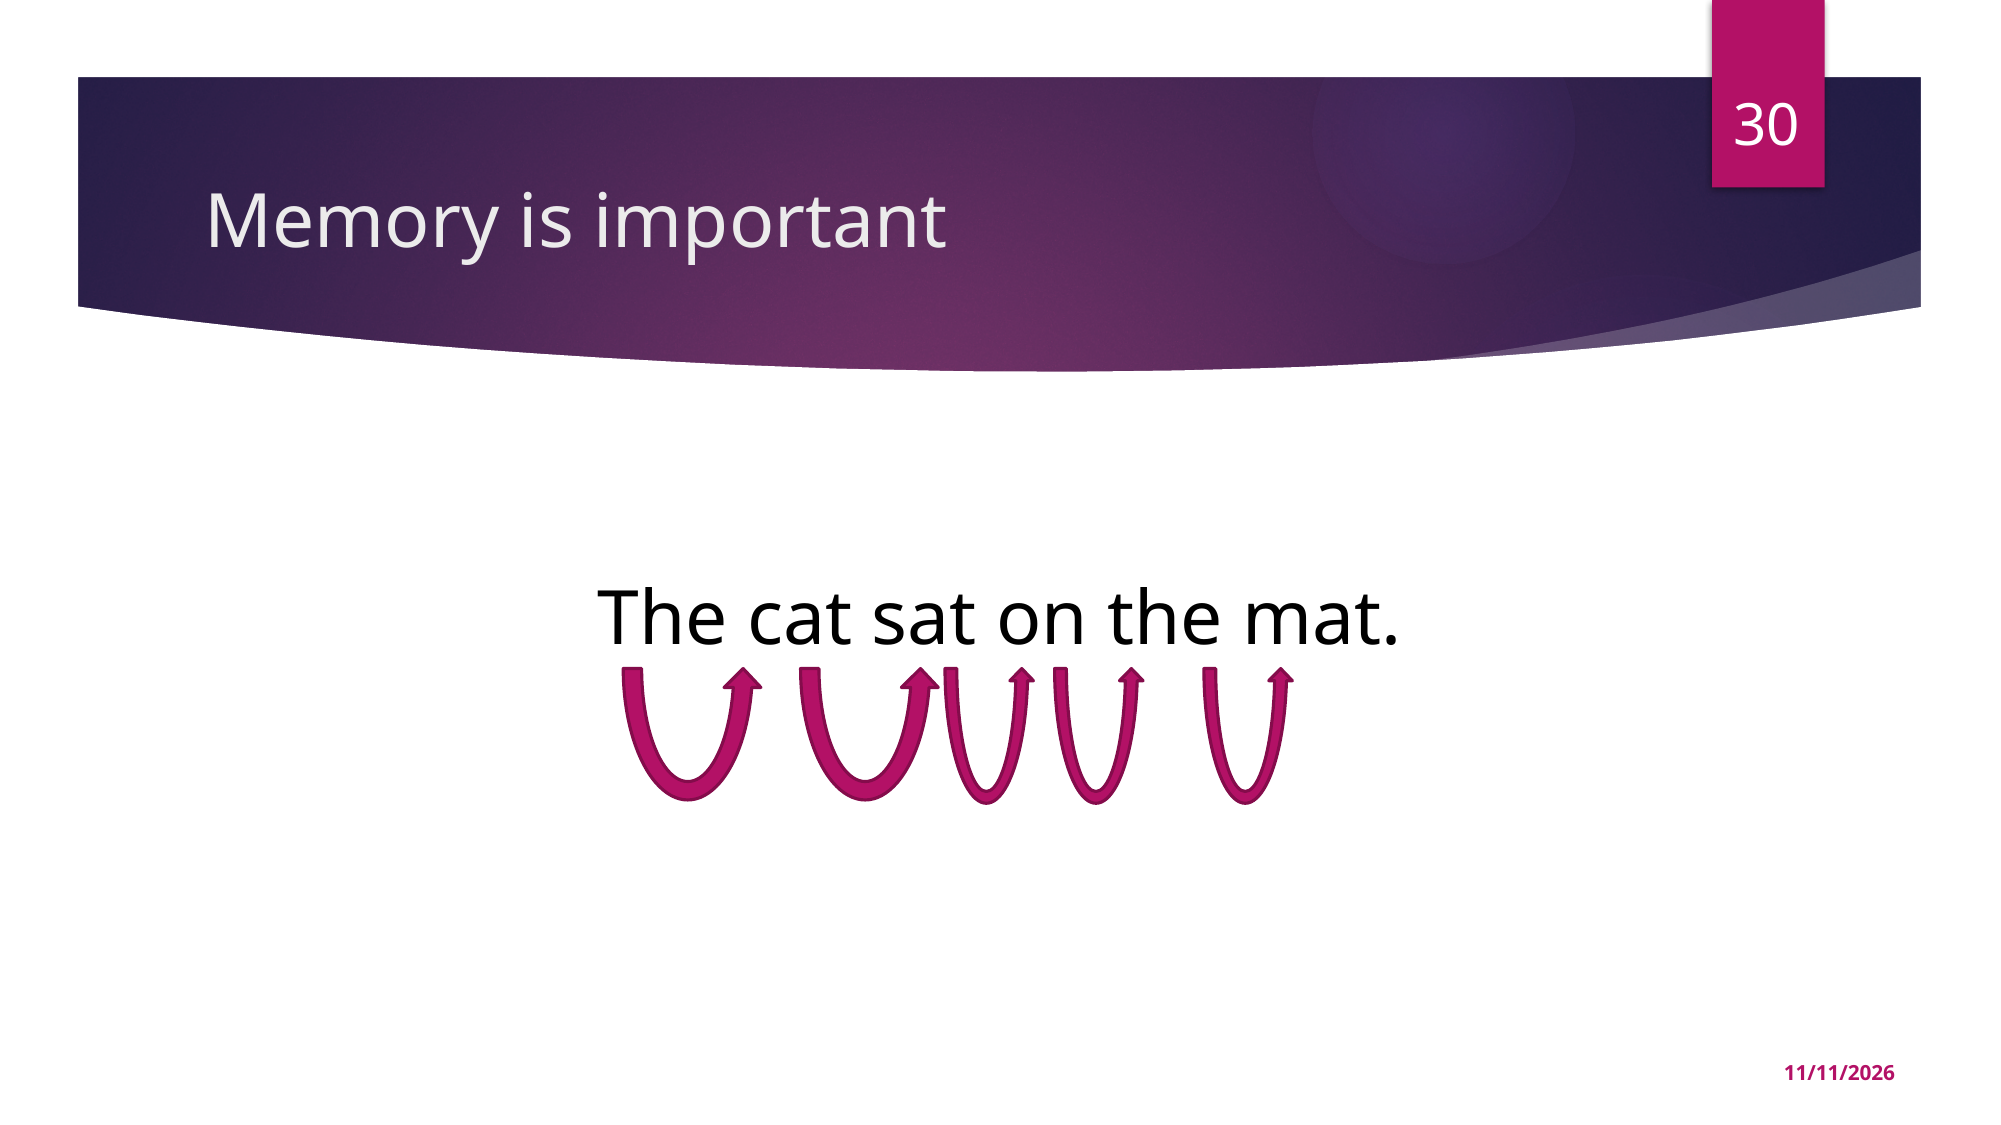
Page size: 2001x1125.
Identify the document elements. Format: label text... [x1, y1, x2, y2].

text_box [798, 666, 940, 802]
text_box [943, 666, 1035, 805]
text_box [1202, 666, 1294, 805]
text_box The cat sat on the mat. [582, 562, 1417, 668]
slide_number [1747, 1048, 1911, 1099]
title Memory is important [189, 159, 1627, 276]
text_box [621, 666, 763, 802]
text_box [1053, 666, 1145, 805]
slide_number 30 [1698, 48, 1836, 175]
